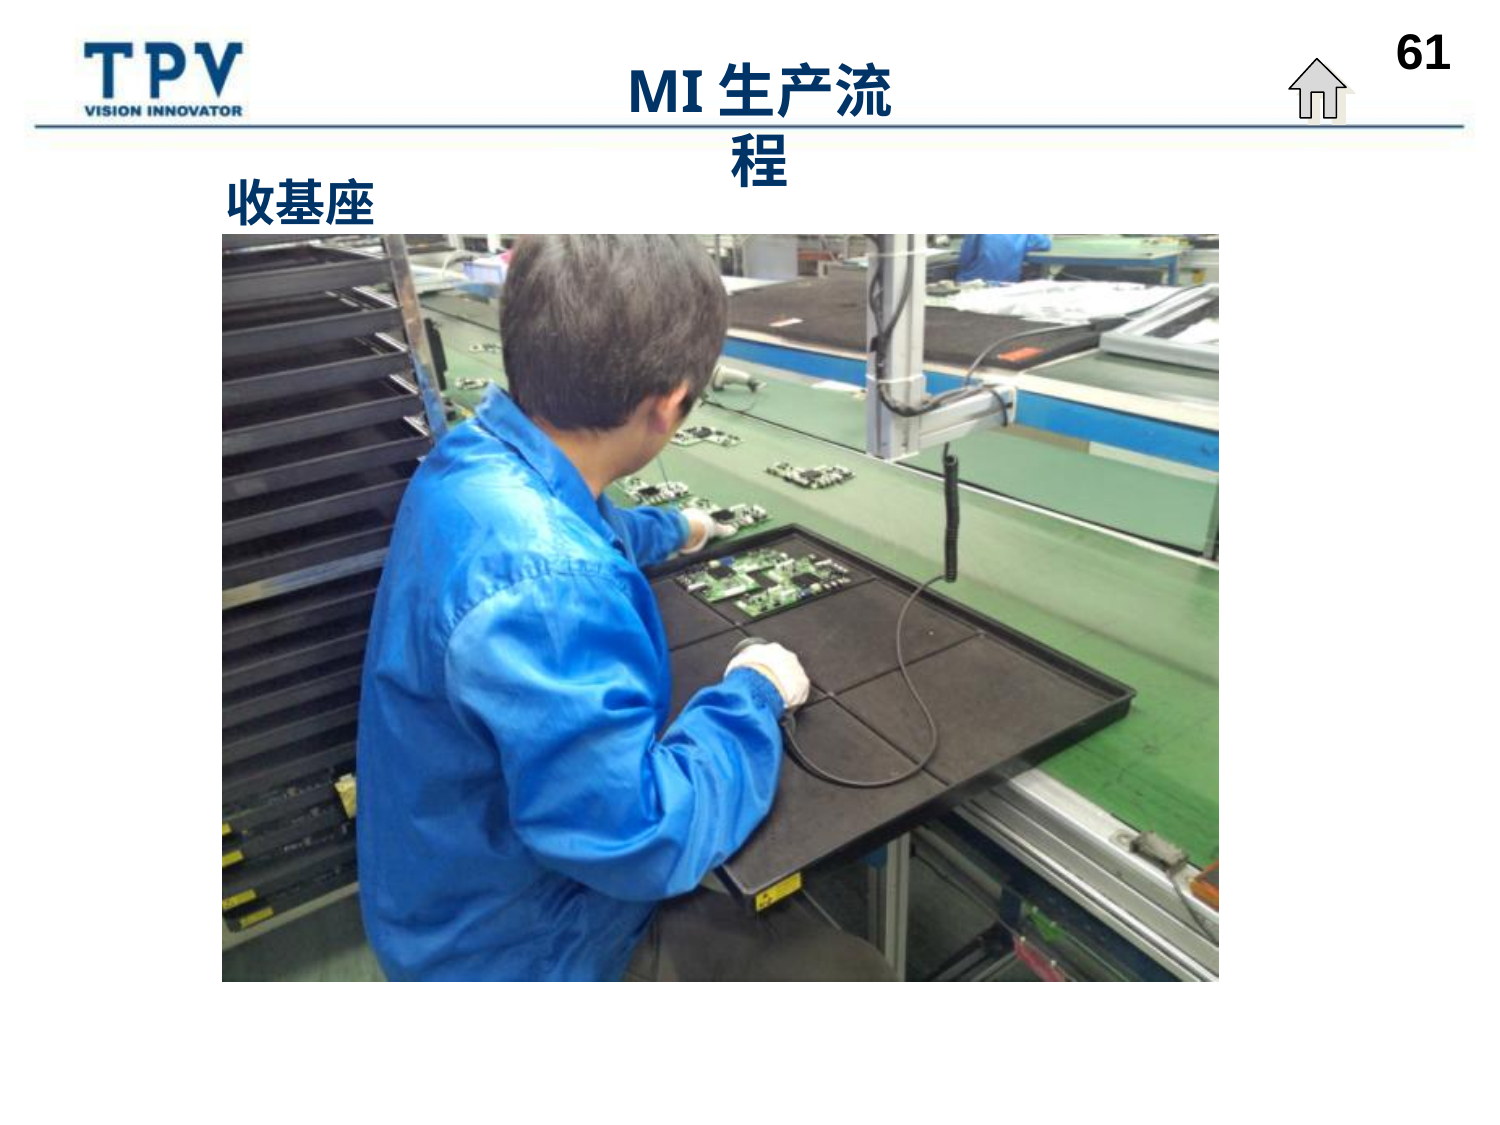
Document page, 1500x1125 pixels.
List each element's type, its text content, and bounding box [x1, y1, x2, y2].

picture [0, 1, 1500, 1124]
text_box 收基座 [210, 163, 575, 239]
text_box MI生产流程 [586, 46, 933, 202]
text_box [1288, 58, 1347, 118]
